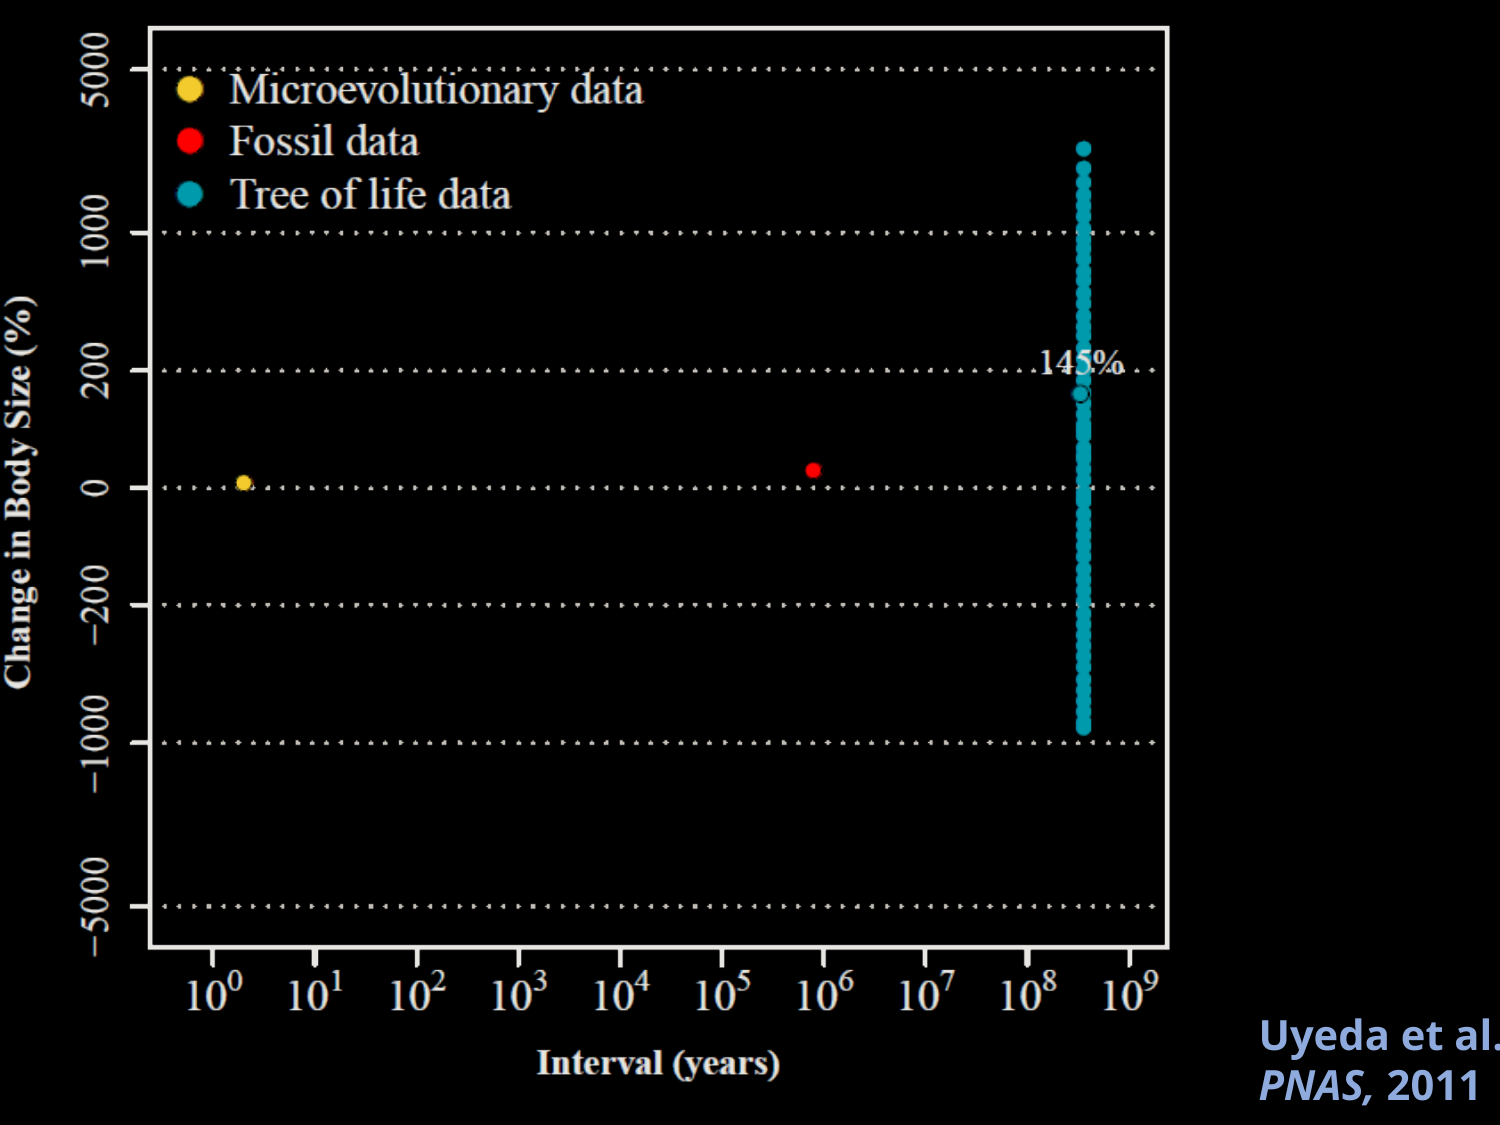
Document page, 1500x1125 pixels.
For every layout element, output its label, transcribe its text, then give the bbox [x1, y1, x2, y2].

picture [0, 0, 1238, 1125]
text_box Uyeda et al., PNAS, 2011 [1243, 1001, 1500, 1116]
